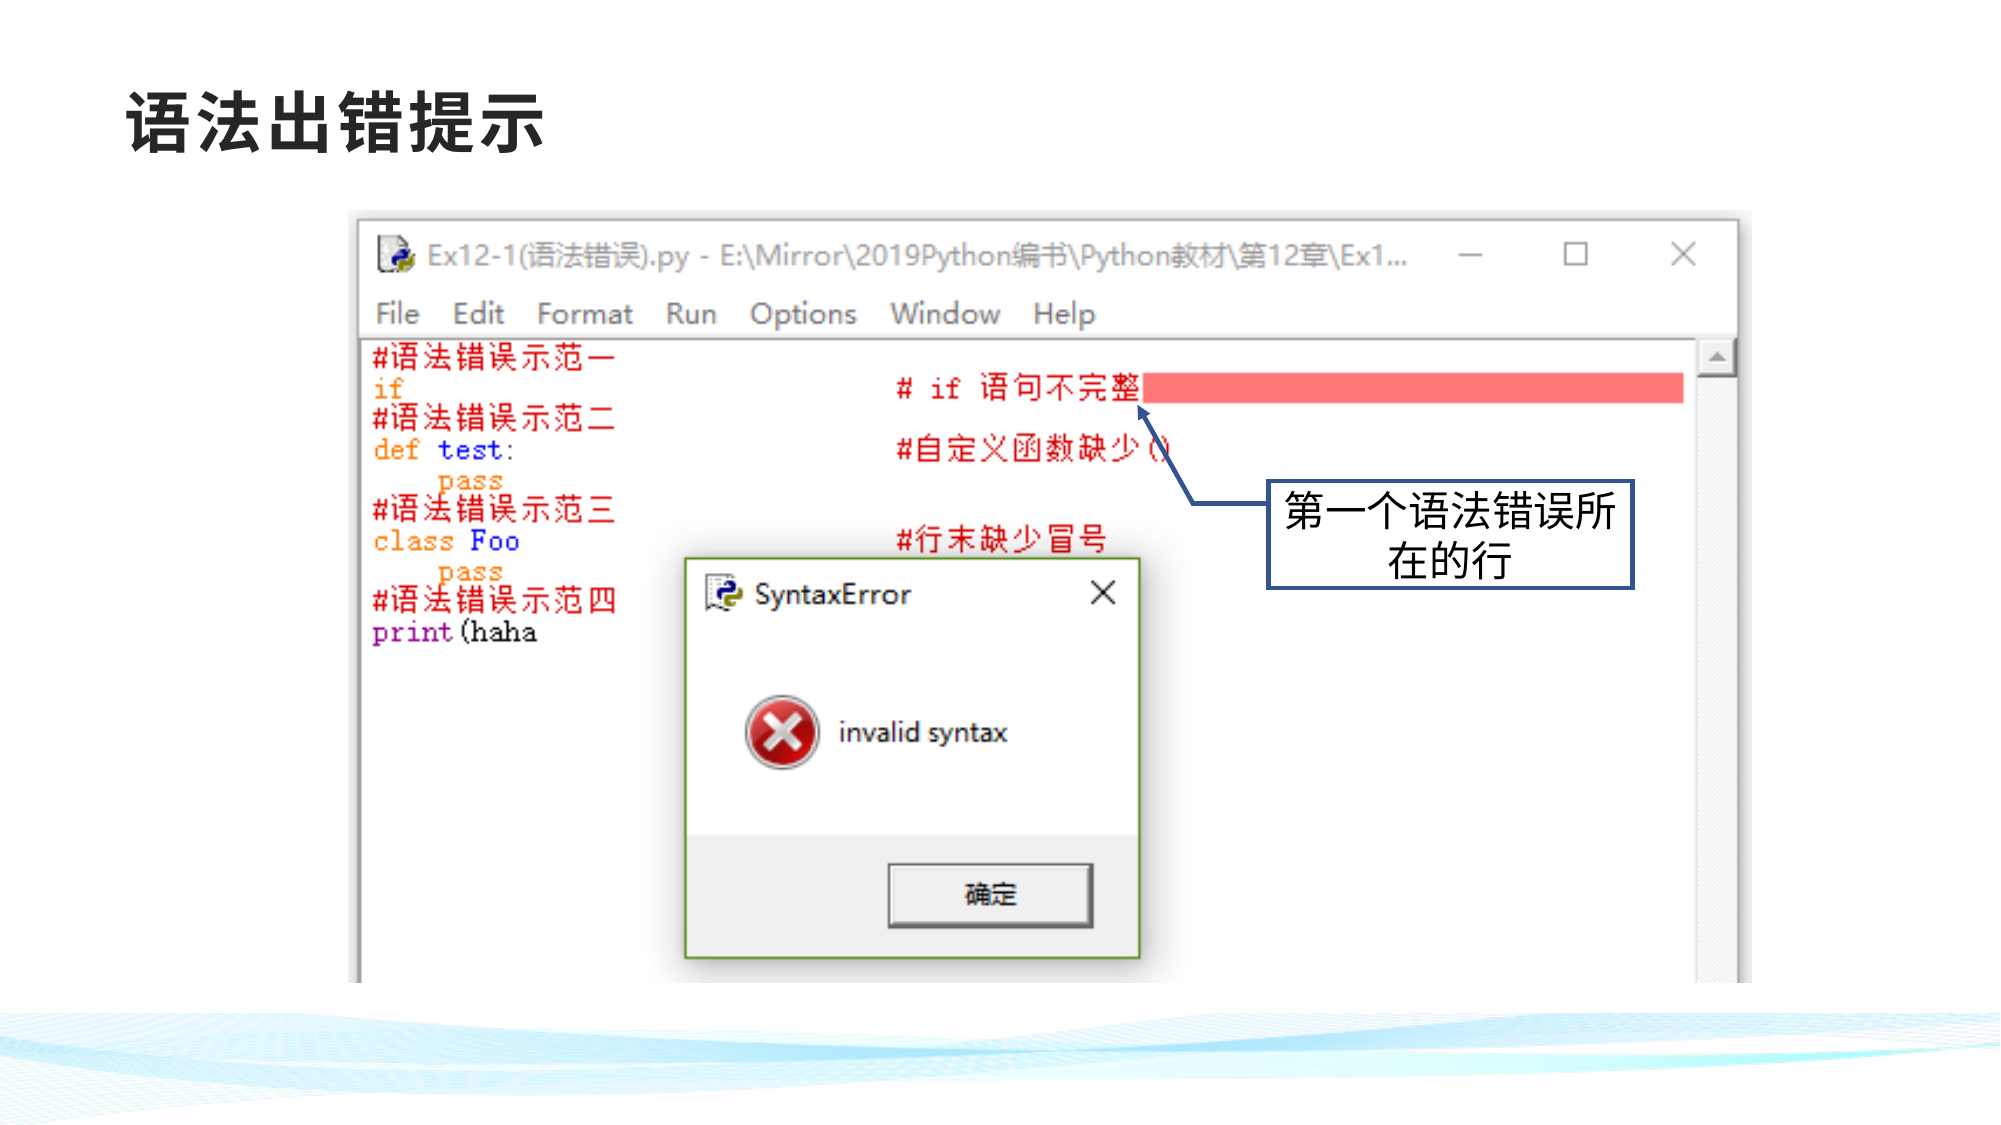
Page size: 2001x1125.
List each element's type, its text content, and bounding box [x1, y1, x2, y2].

title 语法出错提示 [109, 72, 1891, 191]
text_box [348, 210, 1752, 983]
picture [0, 1013, 2000, 1125]
